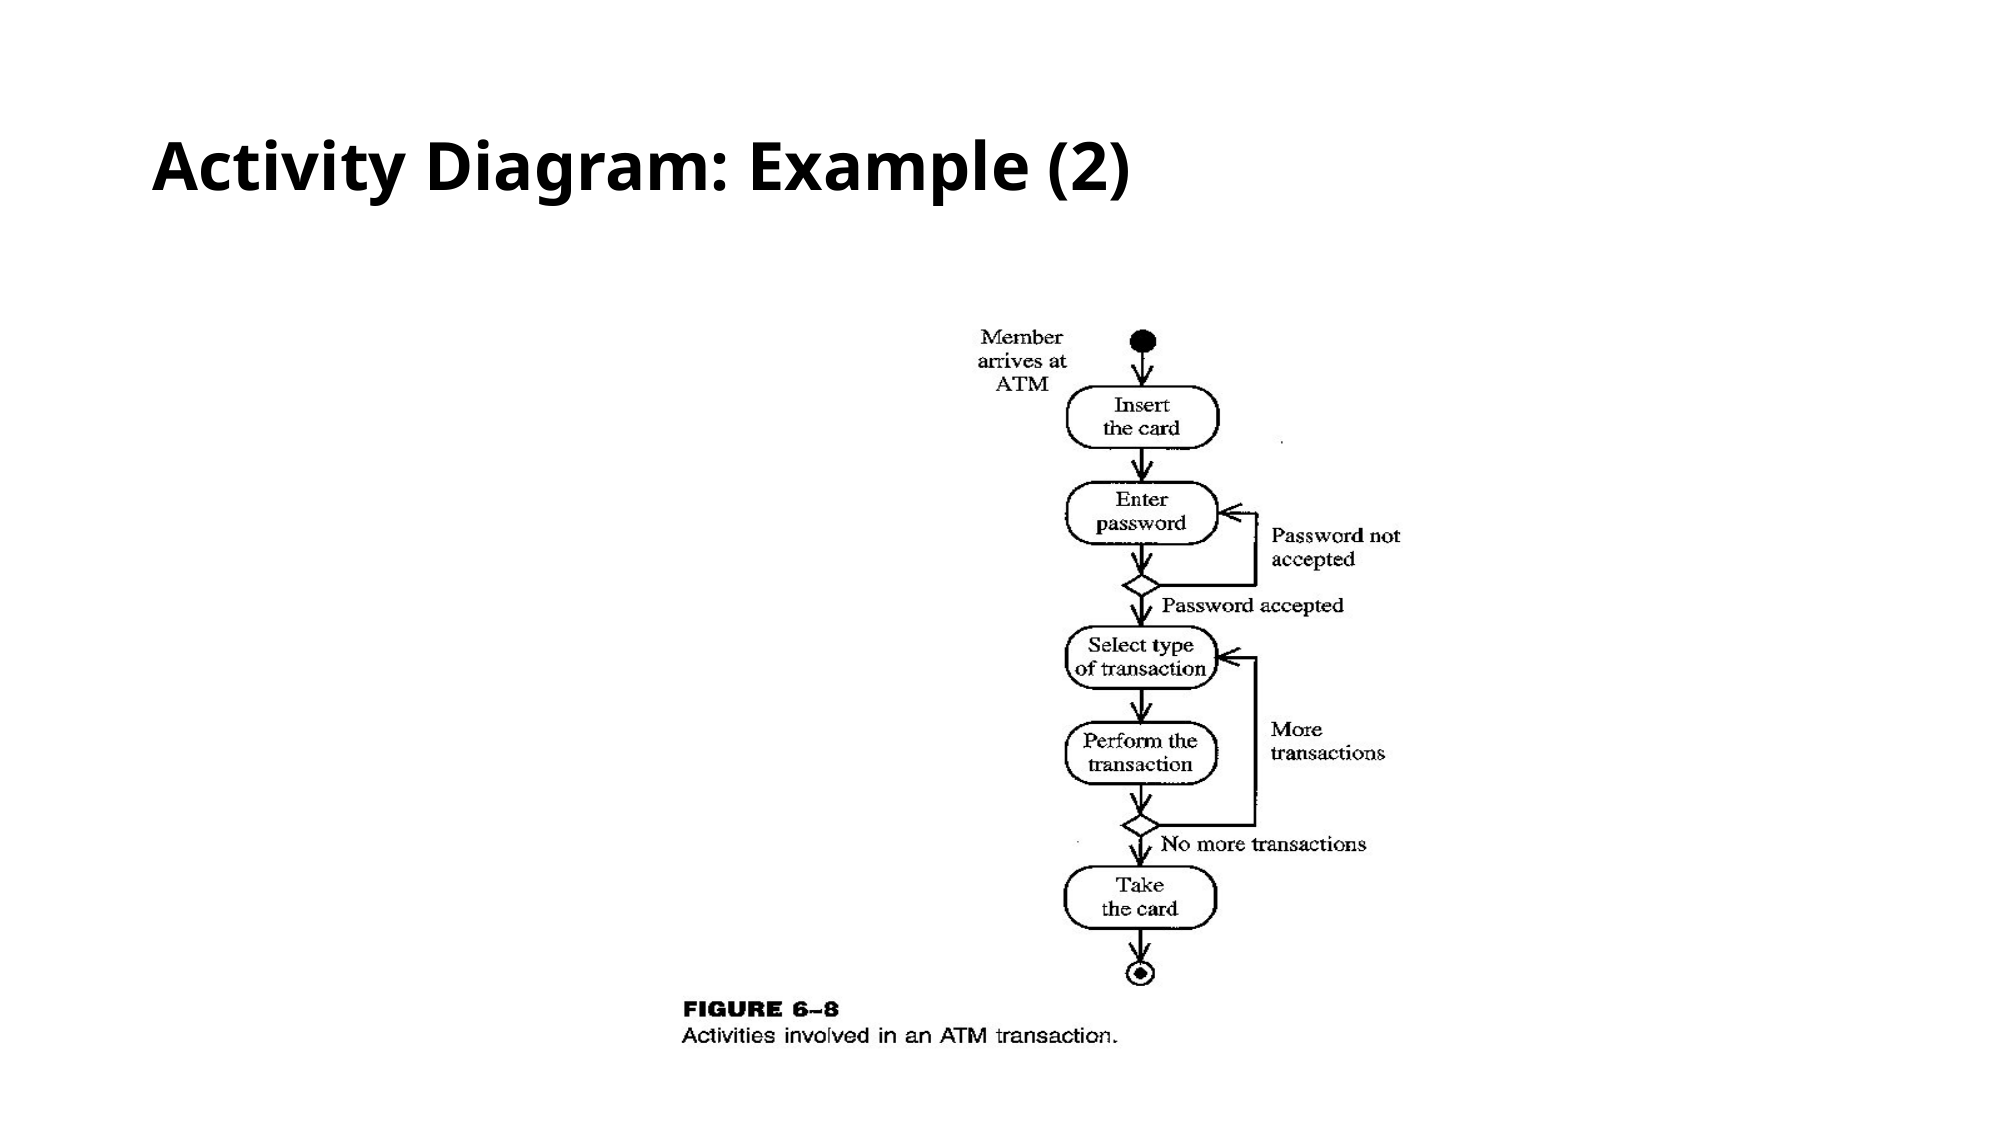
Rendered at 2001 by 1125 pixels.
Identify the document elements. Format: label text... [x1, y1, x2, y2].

picture [662, 312, 1429, 1055]
title Activity Diagram: Example (2) [137, 59, 1863, 278]
